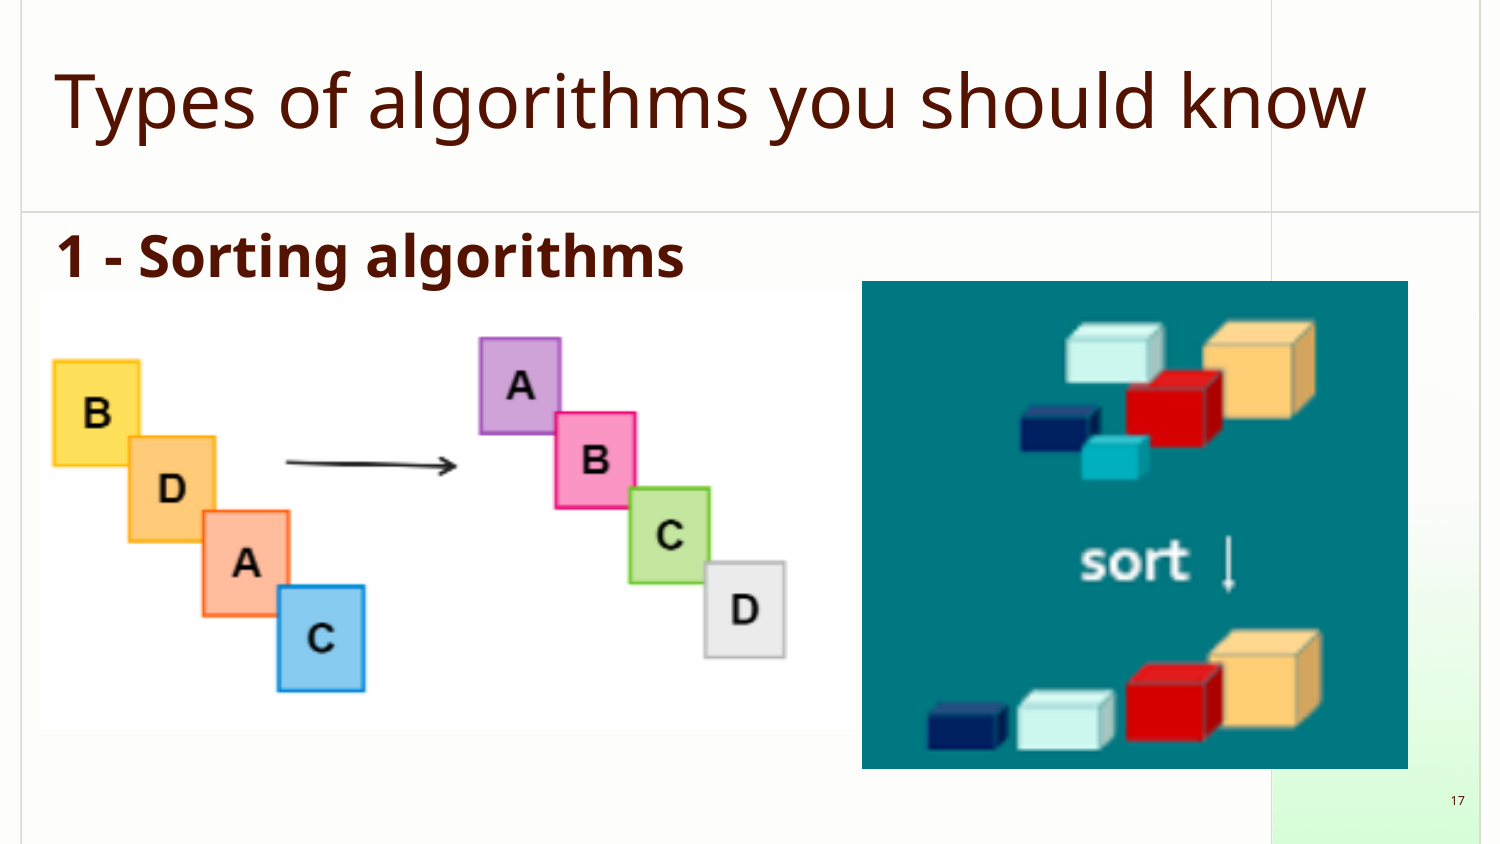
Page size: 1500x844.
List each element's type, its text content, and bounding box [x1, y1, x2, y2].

title Types of algorithms you should know [39, 57, 1461, 159]
title 1 - Sorting algorithms [40, 211, 1278, 291]
picture [40, 292, 856, 729]
slide_number ‹#› [1390, 778, 1481, 843]
picture [861, 266, 1479, 844]
